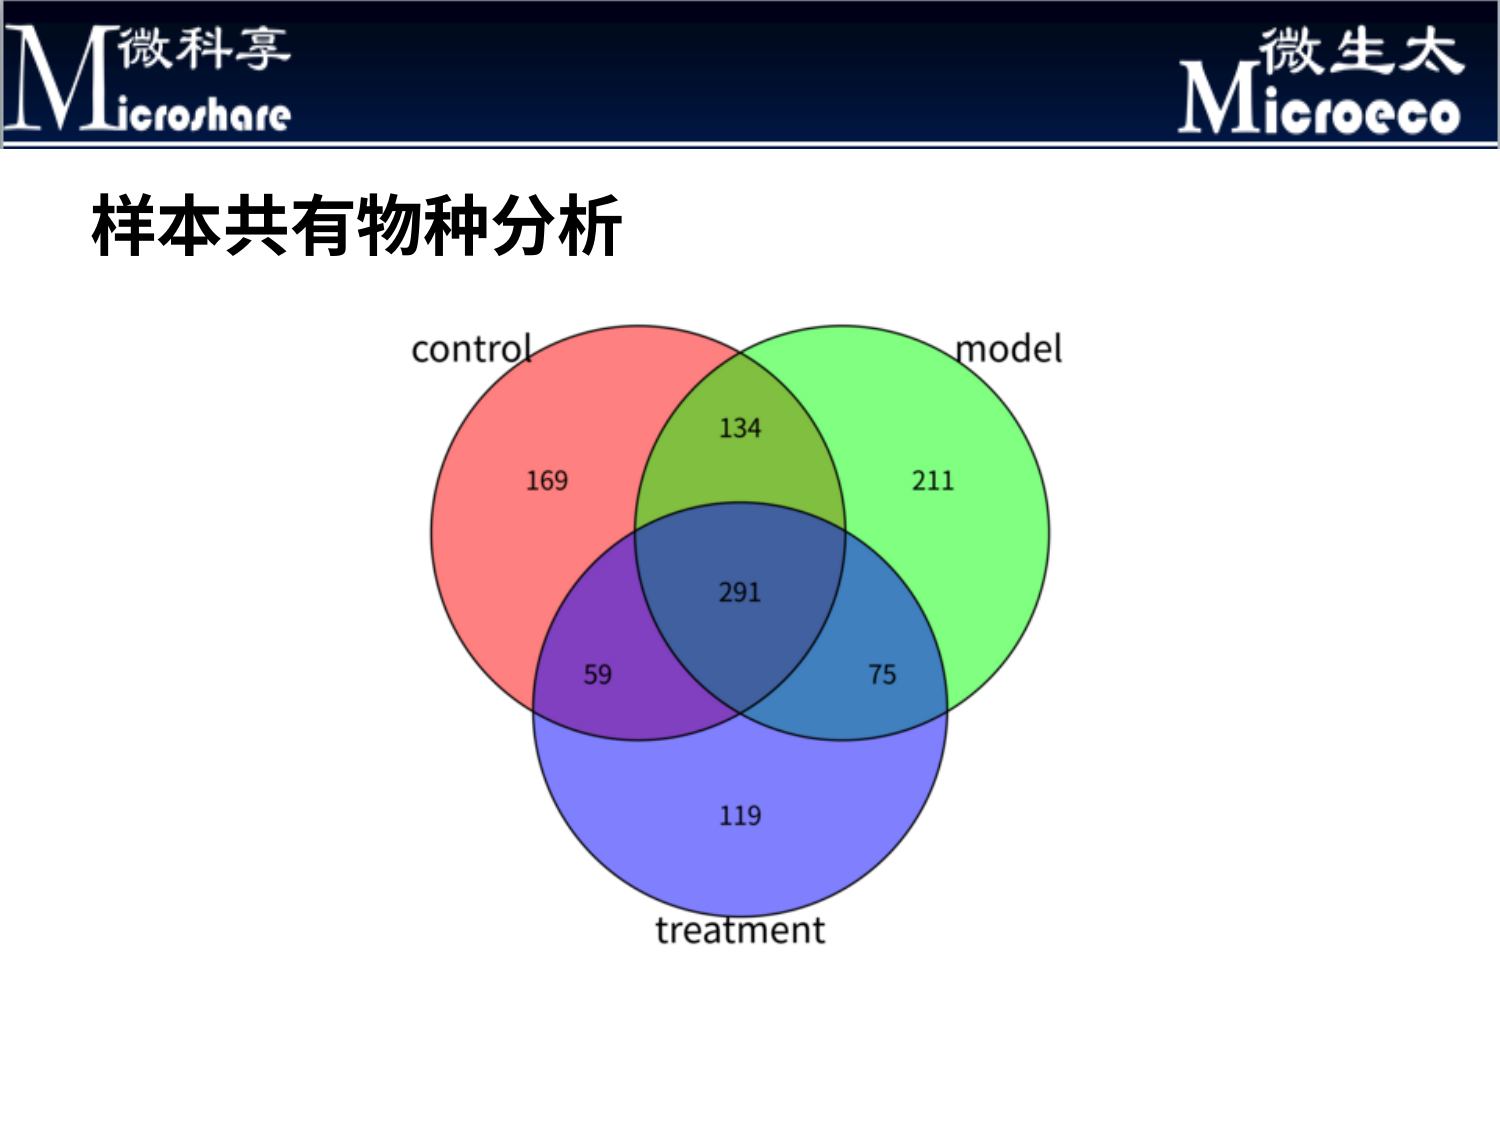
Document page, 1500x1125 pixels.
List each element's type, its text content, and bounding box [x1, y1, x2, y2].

picture [334, 266, 1162, 1010]
picture [0, 0, 1500, 149]
title 样本共有物种分析 [75, 145, 1425, 303]
